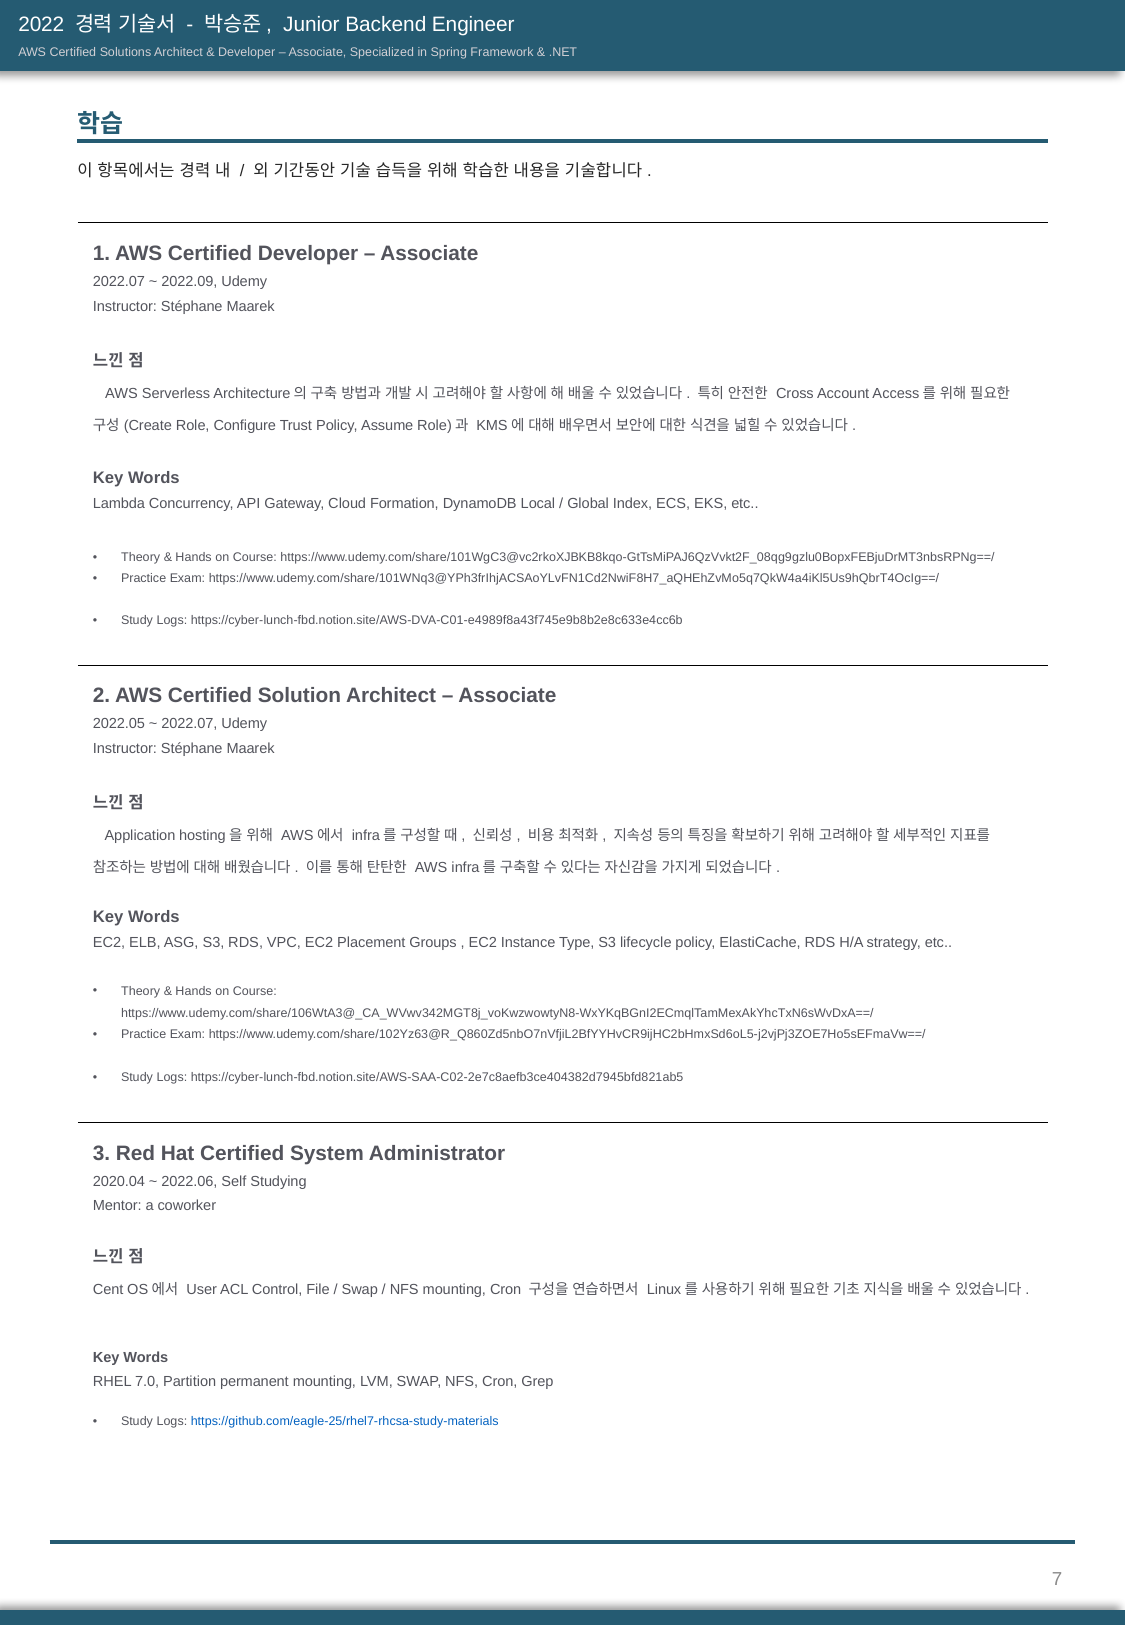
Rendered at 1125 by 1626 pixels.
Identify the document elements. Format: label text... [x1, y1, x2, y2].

table_header 1. AWS Certified Developer – Associate 2022.07 ~ 2022.09, Udemy Instructor: Stéphane Maarek 느낀 점 AWS Serverless Architecture의 구축 방법과 개발 시 고려해야 할 사항에 해 배울 수 있었습니다. 특히 안전한 Cross Account Access를 위해 필요한 구성(Create Role, Configure Trust Policy, Assume Role)과 KMS에 대해 배우면서 보안에 대한 식견을 넓힐 수 있었습니다. Key Words Lambda Concurrency, API Gateway, Cloud Formation, DynamoDB Local / Global Index, ECS, EKS, etc.. Theory & Hands on Course: https://www.udemy.com/share/101WgC3@vc2rkoXJBKB8kqo-GtTsMiPAJ6QzVvkt2F_08qg9gzlu0BopxFEBjuDrMT3nbsRPNg==/ Practice Exam: https://www.udemy.com/share/101WNq3@YPh3frIhjACSAoYLvFN1Cd2NwiF8H7_aQHEhZvMo5q7QkW4a4iKl5Us9hQbrT4OcIg==/ Study Logs: https://cyber-lunch-fbd.notion.site/AWS-DVA-C01-e4989f8a43f745e9b8b2e8c633e4cc6b [78, 223, 1048, 665]
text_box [77, 84, 1048, 141]
text_box 2022 경력 기술서 - 박승준, Junior Backend Engineer AWS Certified Solutions Architect & Developer – Associate, Specialized in Spring Framework & .NET [18, 10, 1083, 68]
table_cell 2. AWS Certified Solution Architect – Associate 2022.05 ~ 2022.07, Udemy Instructor: Stéphane Maarek 느낀 점 Application hosting을 위해 AWS에서 infra를 구성할 때, 신뢰성, 비용 최적화, 지속성 등의 특징을 확보하기 위해 고려해야 할 세부적인 지표를 참조하는 방법에 대해 배웠습니다. 이를 통해 탄탄한 AWS infra를 구축할 수 있다는 자신감을 가지게 되었습니다. Key Words EC2, ELB, ASG, S3, RDS, VPC, EC2 Placement Groups , EC2 Instance Type, S3 lifecycle policy, ElastiCache, RDS H/A strategy, etc.. Theory & Hands on Course: https://www.udemy.com/share/106WtA3@_CA_WVwv342MGT8j_voKwzwowtyN8-WxYKqBGnI2ECmqlTamMexAkYhcTxN6sWvDxA==/ Practice Exam: https://www.udemy.com/share/102Yz63@R_Q860Zd5nbO7nVfjiL2BfYYHvCR9ijHC2bHmxSd6oL5-j2vjPj3ZOE7Ho5sEFmaVw==/ Study Logs: https://cyber-lunch-fbd.notion.site/AWS-SAA-C02-2e7c8aefb3ce404382d7945bfd821ab5 [78, 666, 1048, 1122]
text_box [0, 1610, 1125, 1625]
slide_number 7 [824, 1534, 1078, 1600]
text_box [0, 0, 1125, 71]
table_cell 3. Red Hat Certified System Administrator 2020.04 ~ 2022.06, Self Studying Mentor: a coworker 느낀 점 Cent OS에서 User ACL Control, File / Swap / NFS mounting, Cron 구성을 연습하면서 Linux를 사용하기 위해 필요한 기초 지식을 배울 수 있었습니다. Key Words RHEL 7.0, Partition permanent mounting, LVM, SWAP, NFS, Cron, Grep Study Logs: https://github.com/eagle-25/rhel7-rhcsa-study-materials [78, 1123, 1048, 1444]
text_box 이 항목에서는 경력 내 / 외 기간동안 기술 습득을 위해 학습한 내용을 기술합니다. [77, 142, 1048, 188]
